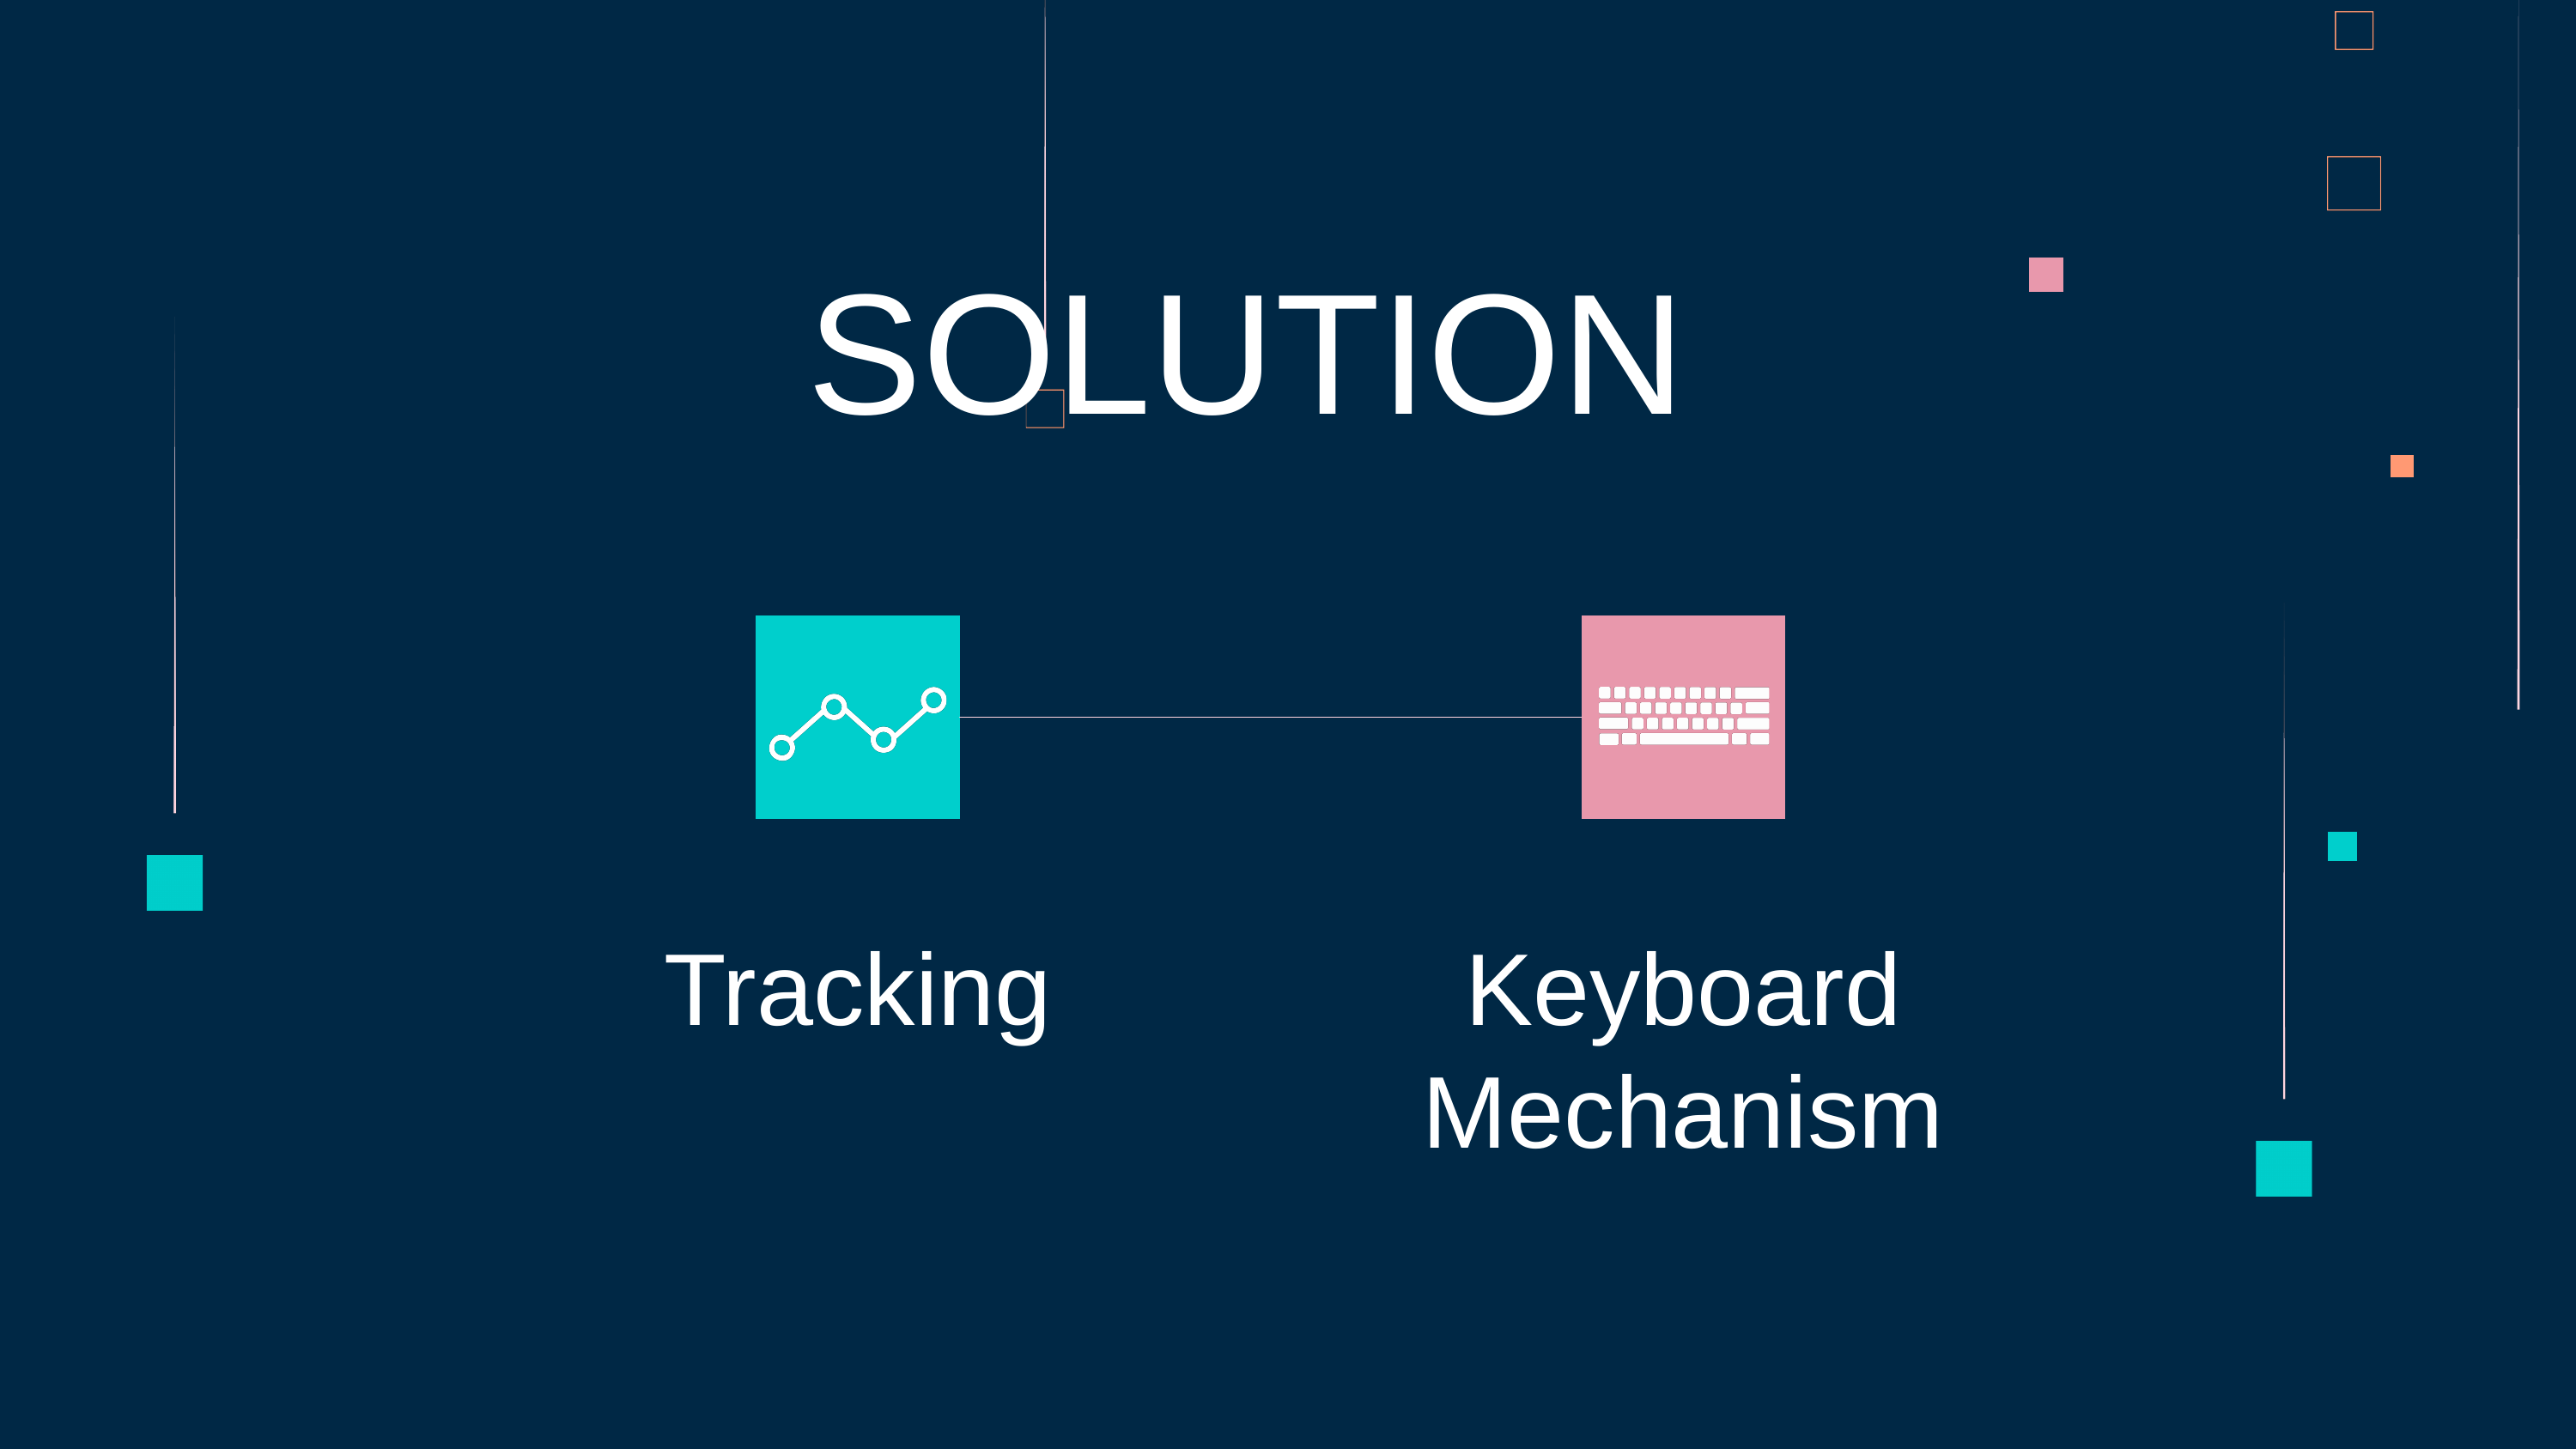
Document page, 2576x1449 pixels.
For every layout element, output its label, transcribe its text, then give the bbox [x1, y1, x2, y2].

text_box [756, 615, 961, 820]
text_box SOLUTION [707, 242, 1834, 449]
text_box Tracking [576, 924, 1140, 1046]
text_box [2028, 258, 2064, 293]
text_box [2327, 0, 2383, 212]
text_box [2517, 0, 2520, 710]
text_box [146, 307, 204, 911]
text_box Keyboard Mechanism [1309, 923, 2057, 1169]
text_box [2256, 593, 2312, 1197]
text_box [1025, 0, 1065, 242]
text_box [2390, 454, 2414, 478]
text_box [2327, 831, 2358, 862]
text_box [1581, 615, 1786, 820]
